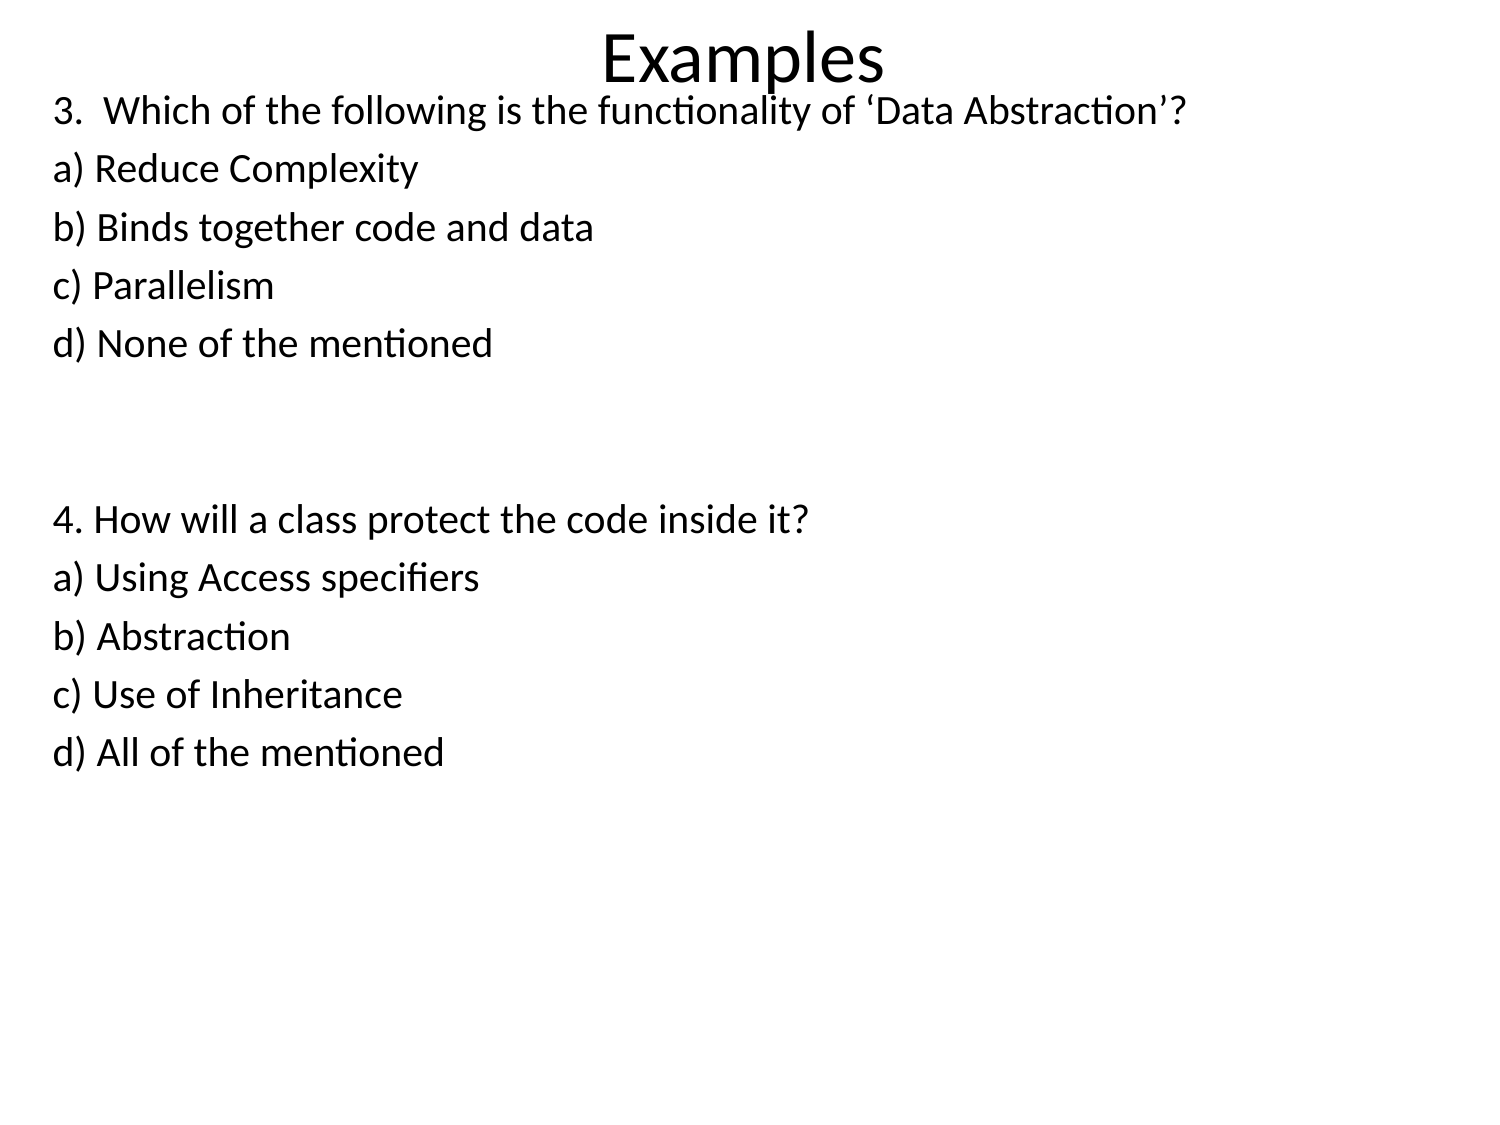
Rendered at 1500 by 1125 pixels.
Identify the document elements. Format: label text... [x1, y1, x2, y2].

title Examples [68, 0, 1419, 105]
list 3. Which of the following is the functionality of ‘Data Abstraction’? a) Reduce Complexity b) Binds together code and data c) Parallelism d) None of the mentioned 4. How will a class protect the code inside it? a) Using Access specifiers b) Abstraction c) Use of Inheritance d) All of the mentioned [37, 75, 1400, 1075]
